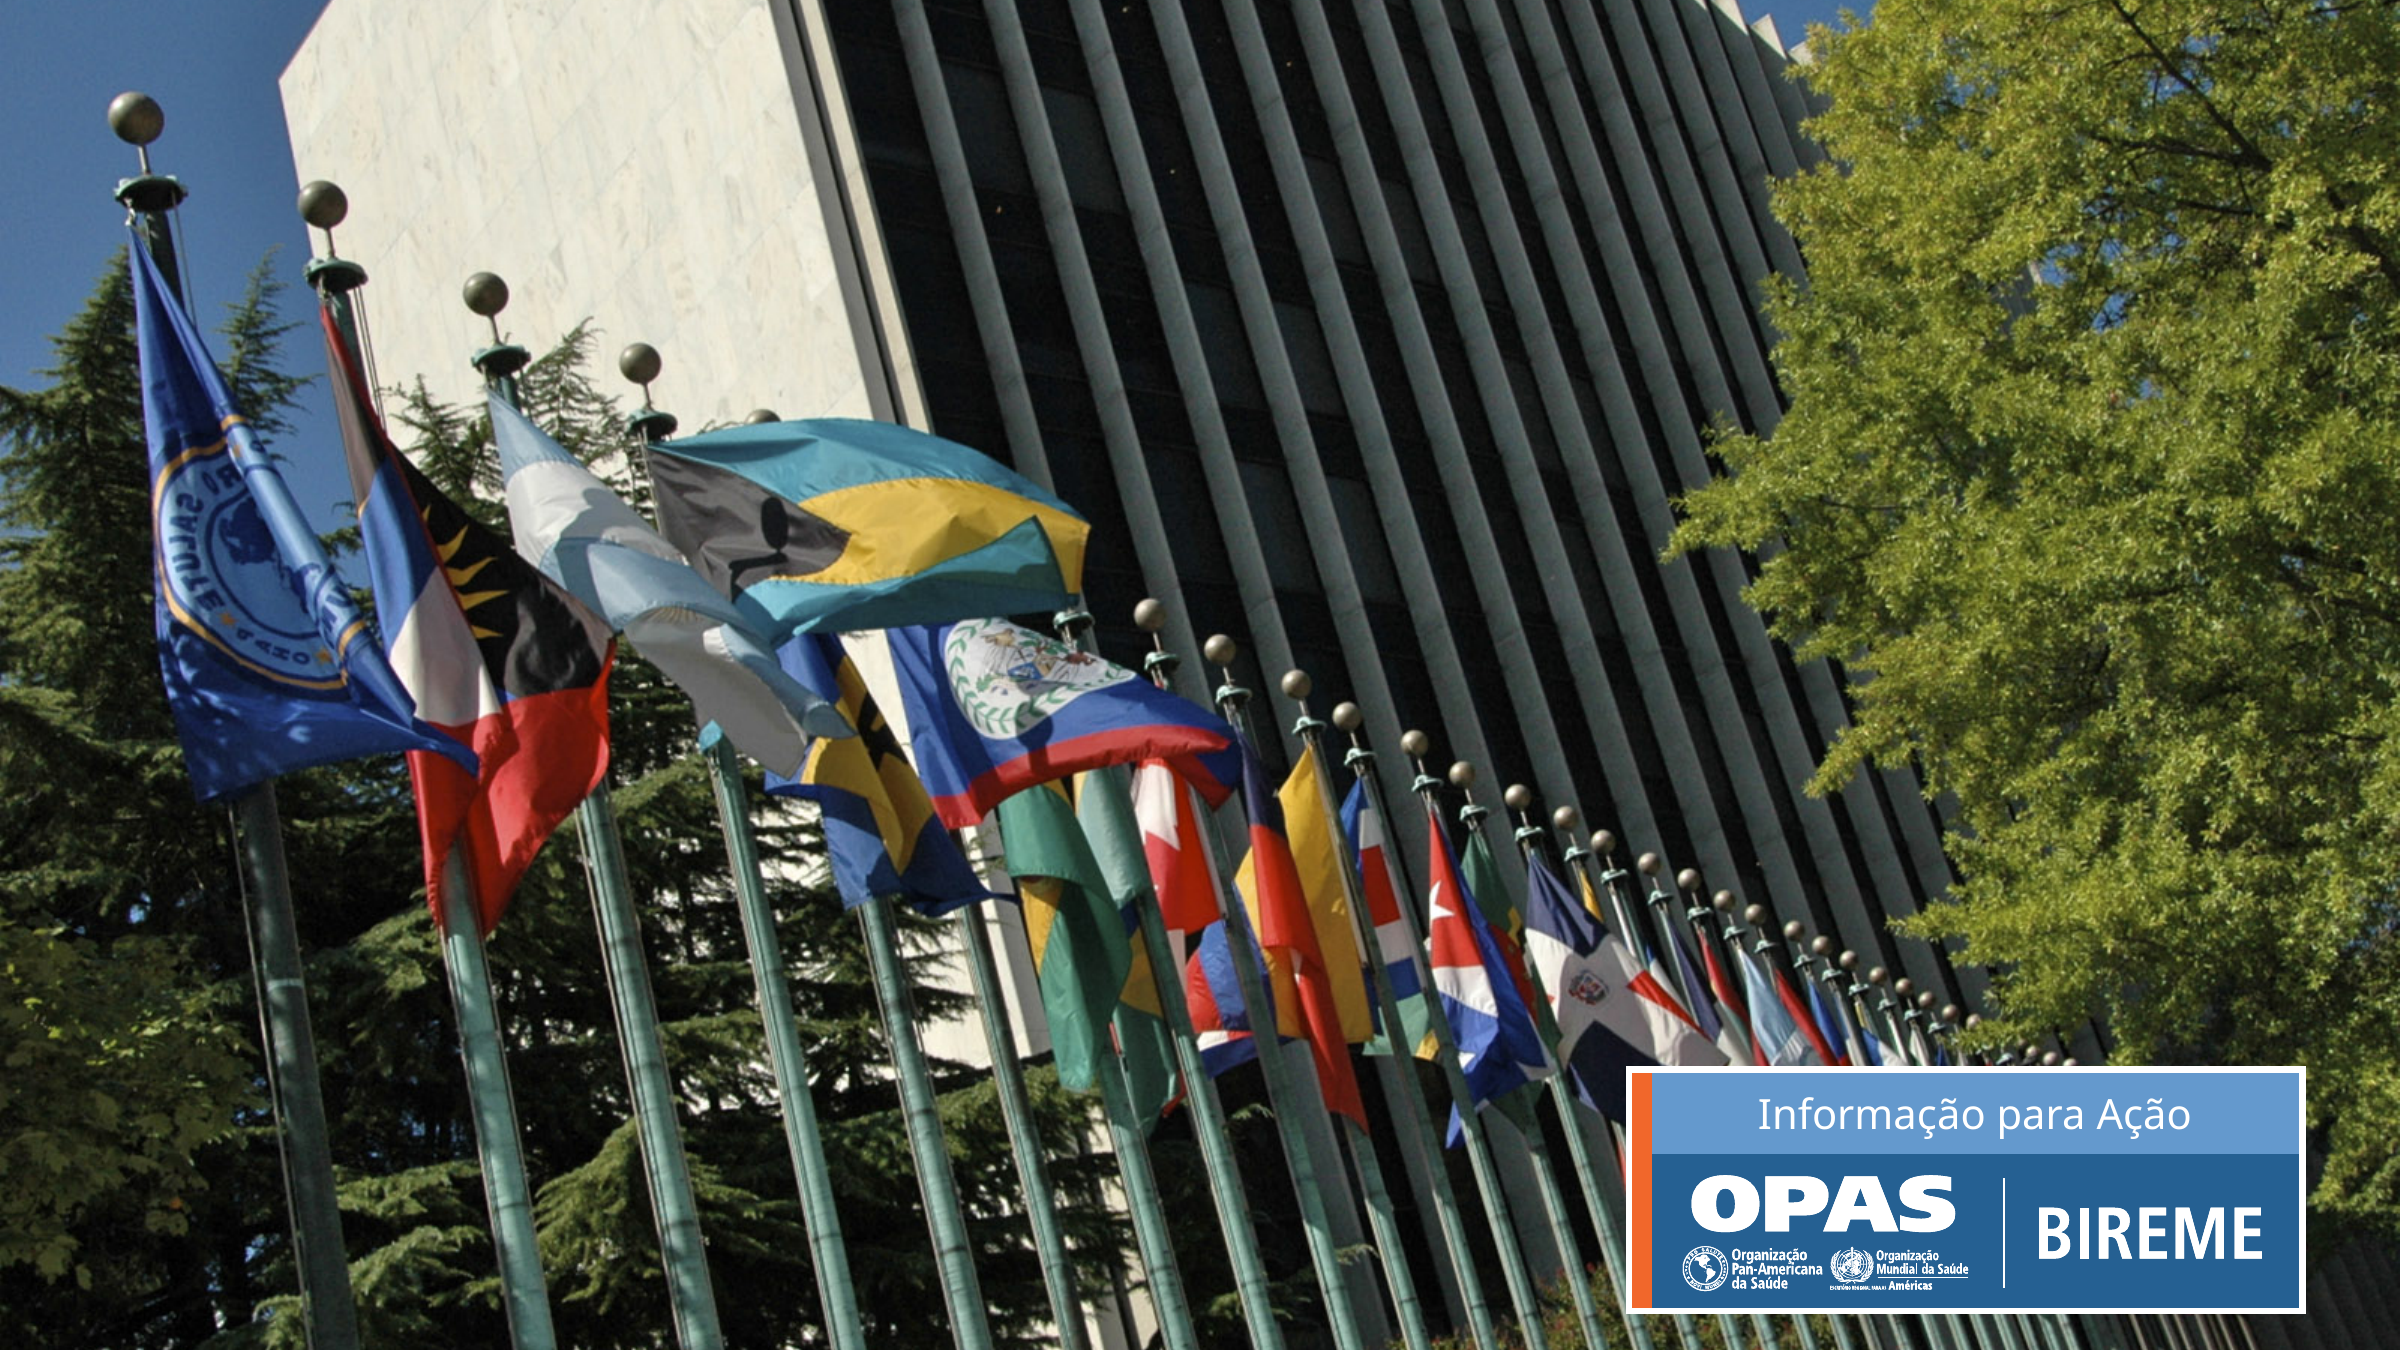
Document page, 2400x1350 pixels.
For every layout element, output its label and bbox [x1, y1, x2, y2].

picture [0, 0, 2400, 1350]
text_box [1625, 1066, 2307, 1315]
